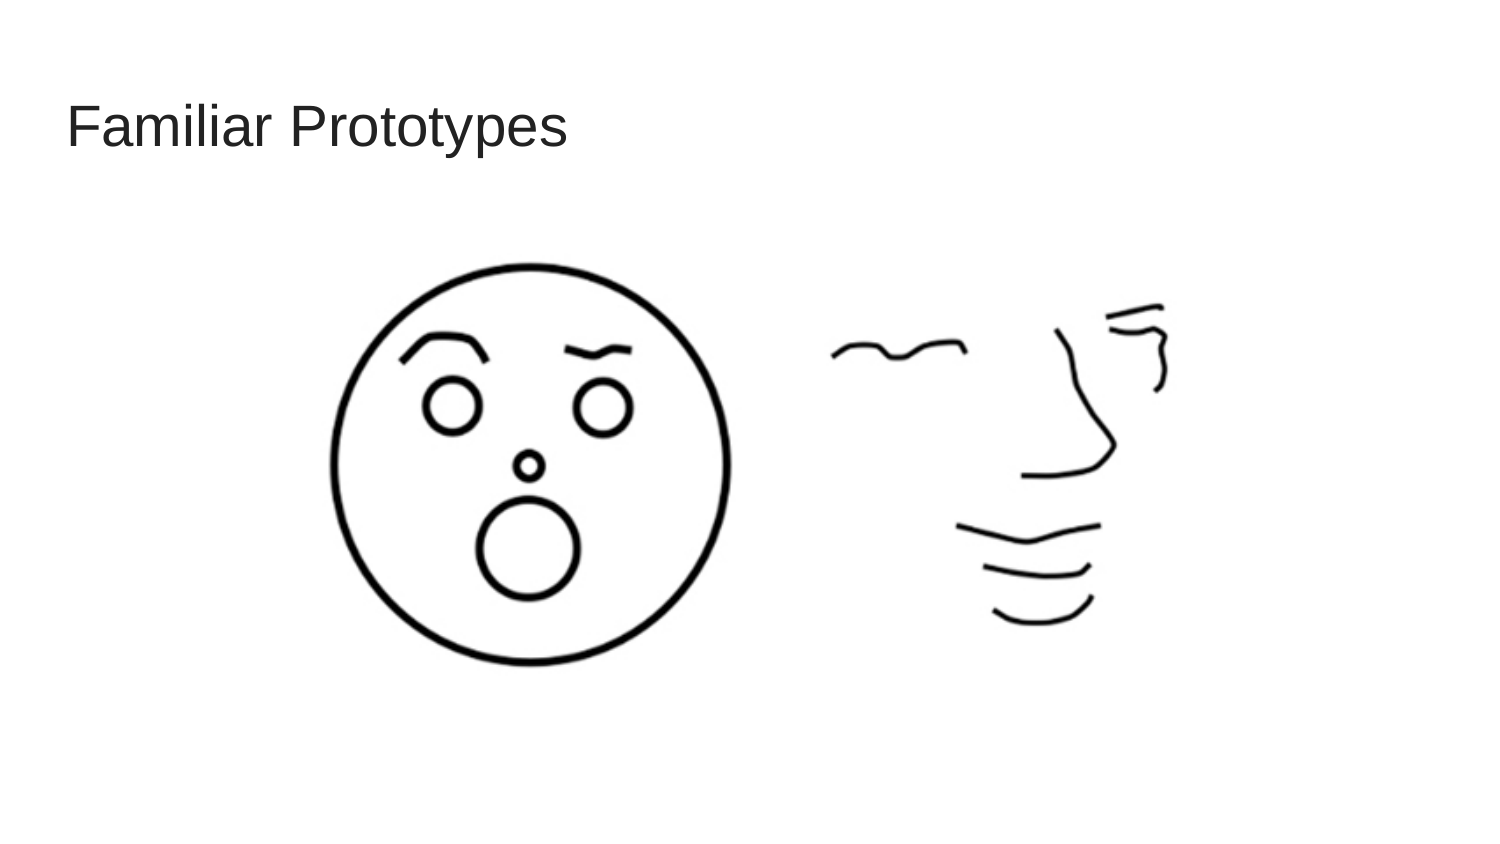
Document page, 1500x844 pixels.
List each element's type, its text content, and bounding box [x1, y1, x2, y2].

picture [320, 253, 1180, 679]
title Familiar Prototypes [51, 72, 1449, 167]
